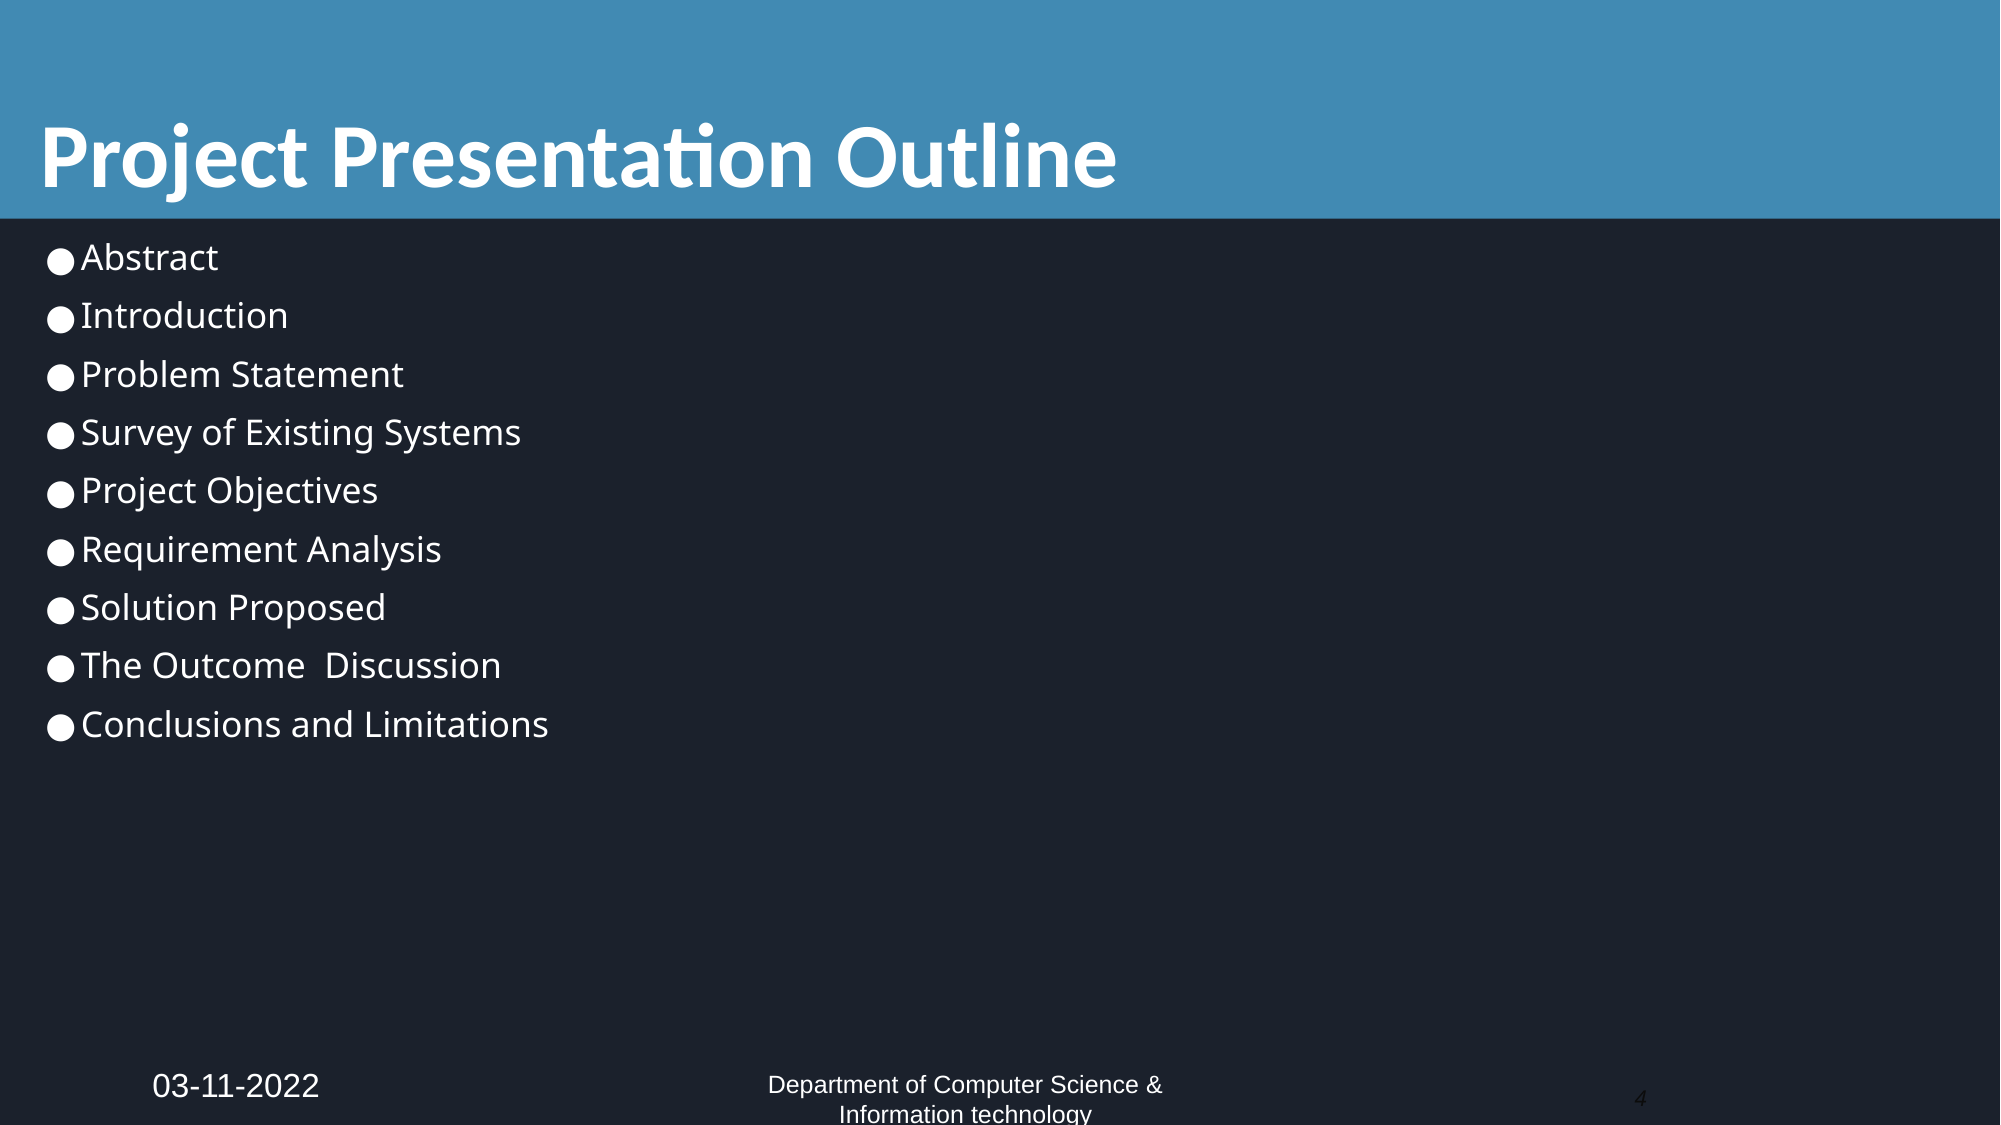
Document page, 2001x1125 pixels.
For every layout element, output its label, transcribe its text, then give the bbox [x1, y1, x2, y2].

footer Department of Computer Science & Information technology [703, 1076, 1229, 1122]
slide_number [137, 1076, 663, 1122]
title Project Presentation Outline [25, 0, 1974, 214]
slide_number 4 [1436, 1076, 1662, 1122]
list Abstract Introduction Problem Statement Survey of Existing Systems Project Objectives Requirement Analysis Solution Proposed The Outcome Discussion Conclusions and Limitations [28, 232, 1972, 1072]
